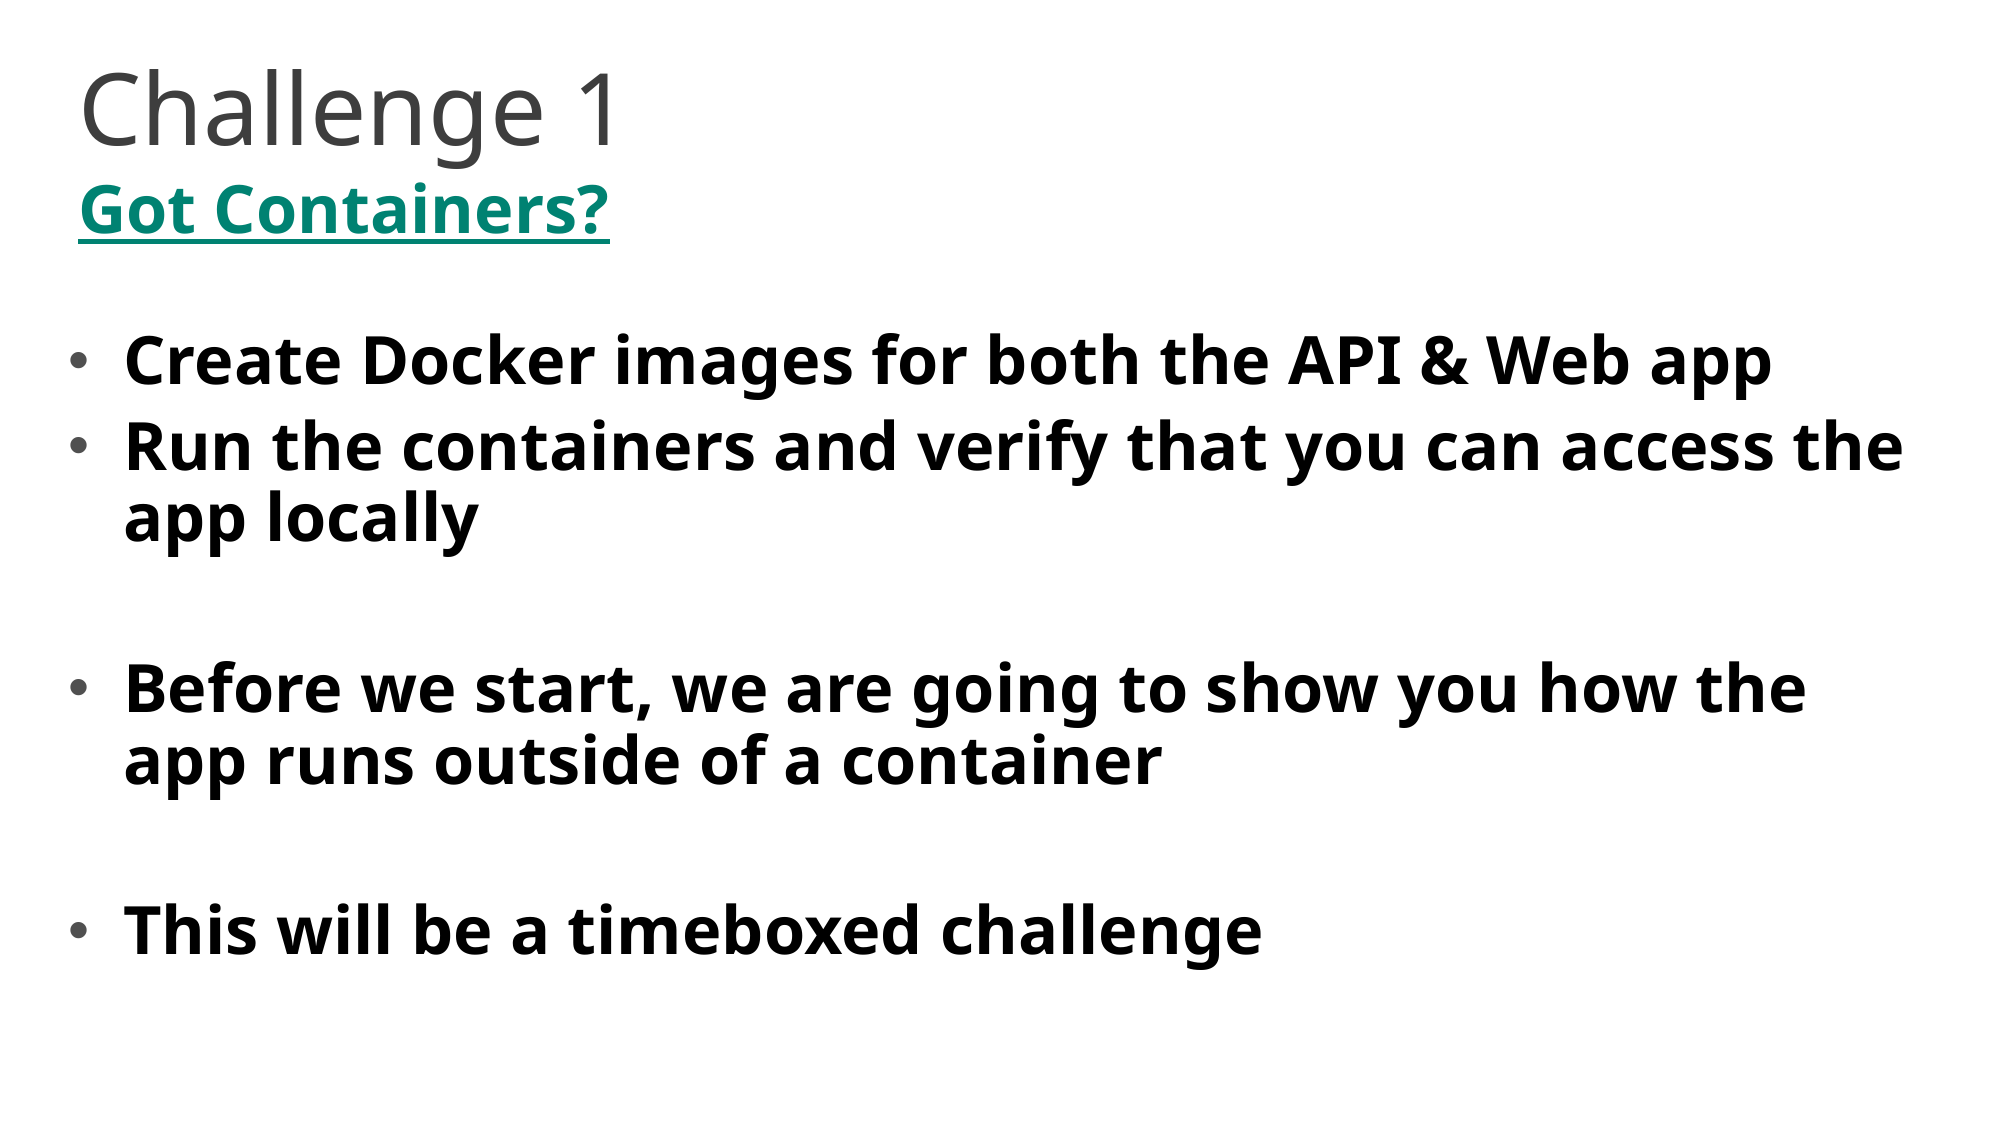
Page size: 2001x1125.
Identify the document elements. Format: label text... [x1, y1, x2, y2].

text_box Challenge 1 Got Containers? [78, 59, 1617, 258]
list Create Docker images for both the API & Web app Run the containers and verify that you can access the app locally Before we start, we are going to show you how the app runs outside of a container This will be a timeboxed challenge [44, 312, 1956, 1083]
